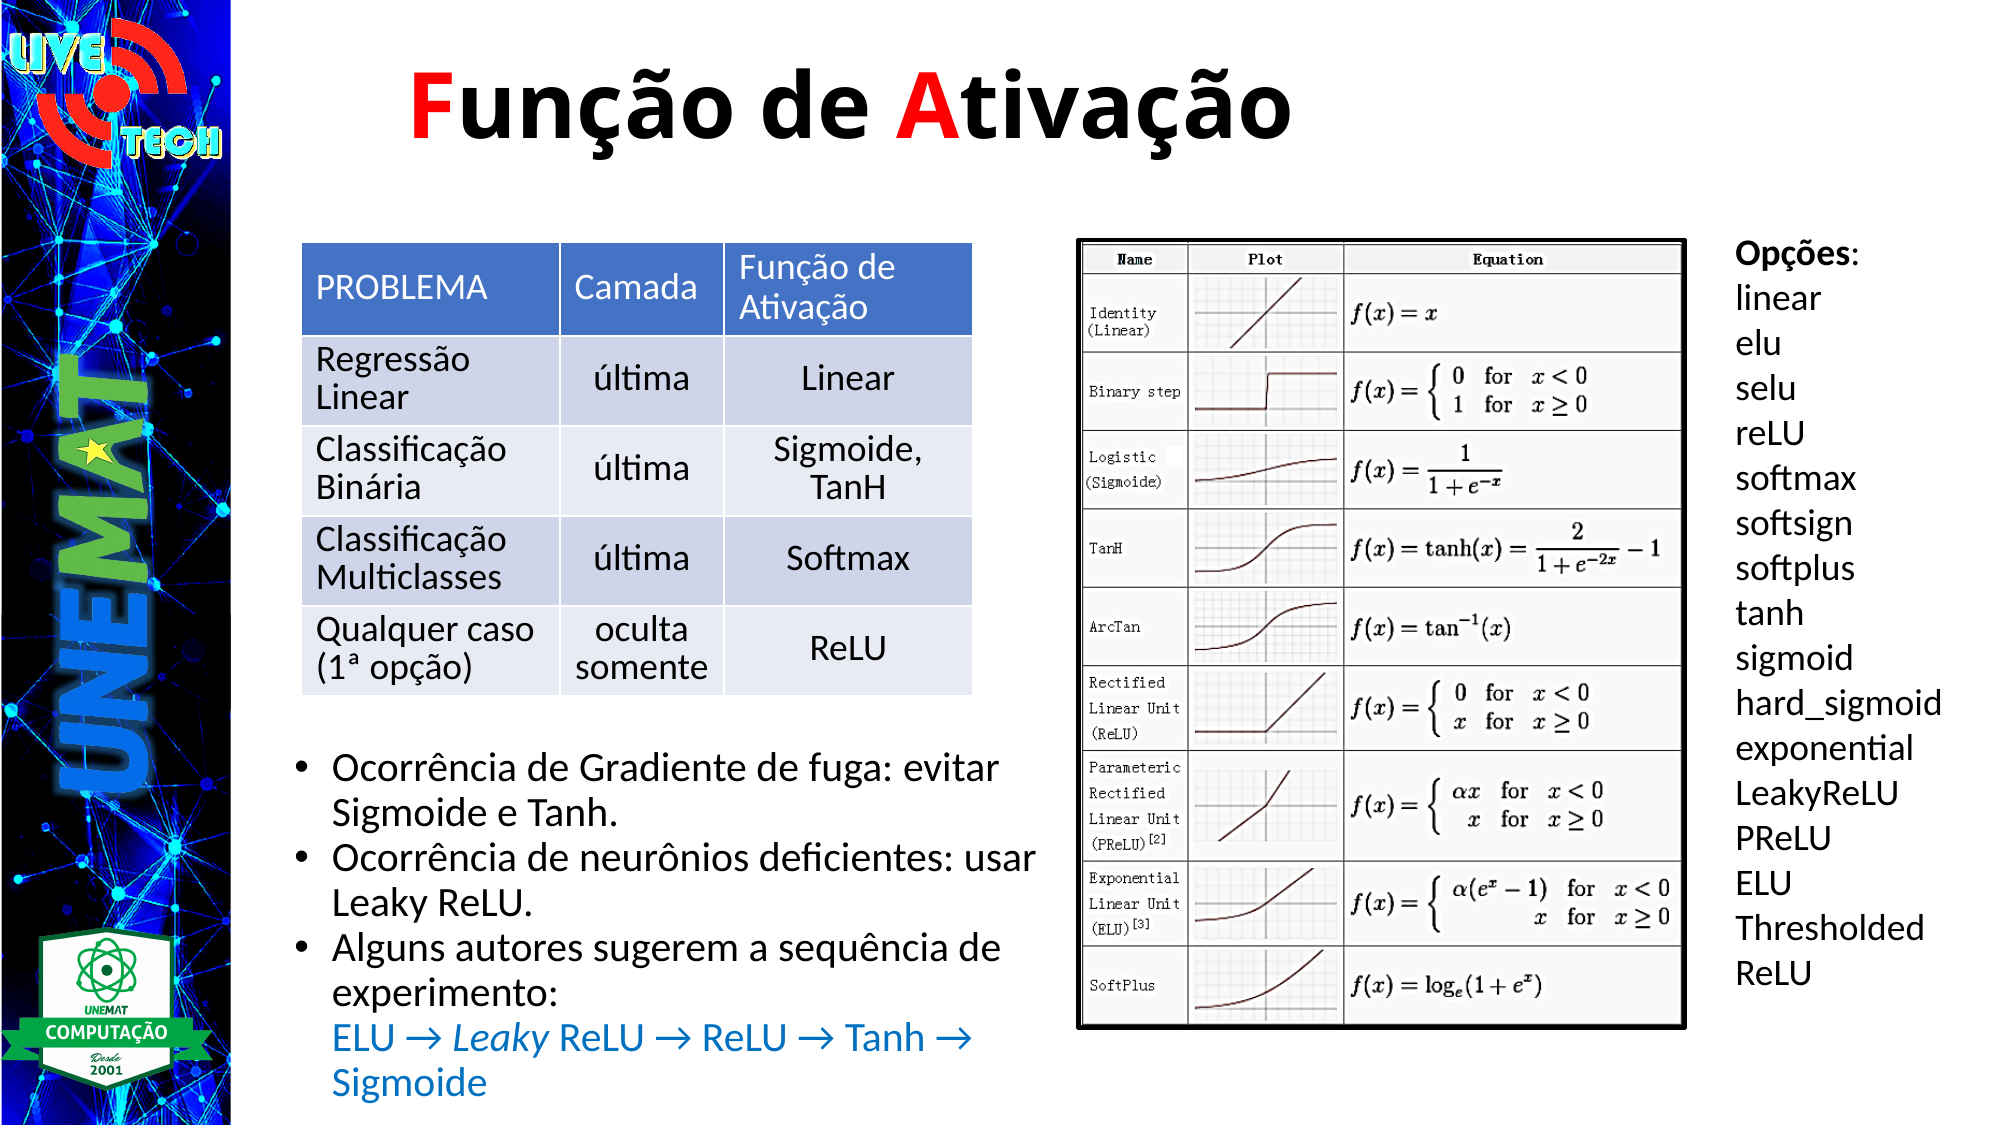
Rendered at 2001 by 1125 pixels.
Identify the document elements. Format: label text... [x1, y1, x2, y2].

table_header Camada [561, 243, 723, 335]
table_cell Sigmoide, TanH [725, 427, 972, 515]
table_cell Linear [725, 337, 972, 425]
picture [0, 0, 231, 1125]
picture [1080, 242, 1683, 1026]
table_header PROBLEMA [302, 243, 559, 335]
table_cell última [561, 337, 723, 425]
text_box Opções: linear elu selu reLU softmax softsign softplus tanh sigmoid hard_sigmoid exponential LeakyReLU PReLU ELU ThresholdedReLU [1720, 220, 1960, 1001]
table_cell Softmax [725, 517, 972, 605]
table_cell última [561, 427, 723, 515]
table_cell oculta somente [561, 607, 723, 695]
table_cell última [561, 517, 723, 605]
title Função de Ativação [391, 0, 1999, 218]
table_header Função de Ativação [725, 243, 972, 335]
table_cell Regressão Linear [302, 337, 559, 425]
table_cell Classificação Multiclasses [302, 517, 559, 605]
text_box Ocorrência de Gradiente de fuga: evitar Sigmoide e Tanh. Ocorrência de neurônios deficientes: usar Leaky ReLU. Alguns autores sugerem a sequência de experimento: ELU → Leaky ReLU → ReLU → Tanh → Sigmoide [279, 738, 1100, 1100]
table_cell Qualquer caso (1ª opção) [302, 607, 559, 695]
table_cell Classificação Binária [302, 427, 559, 515]
table_cell ReLU [725, 607, 972, 695]
